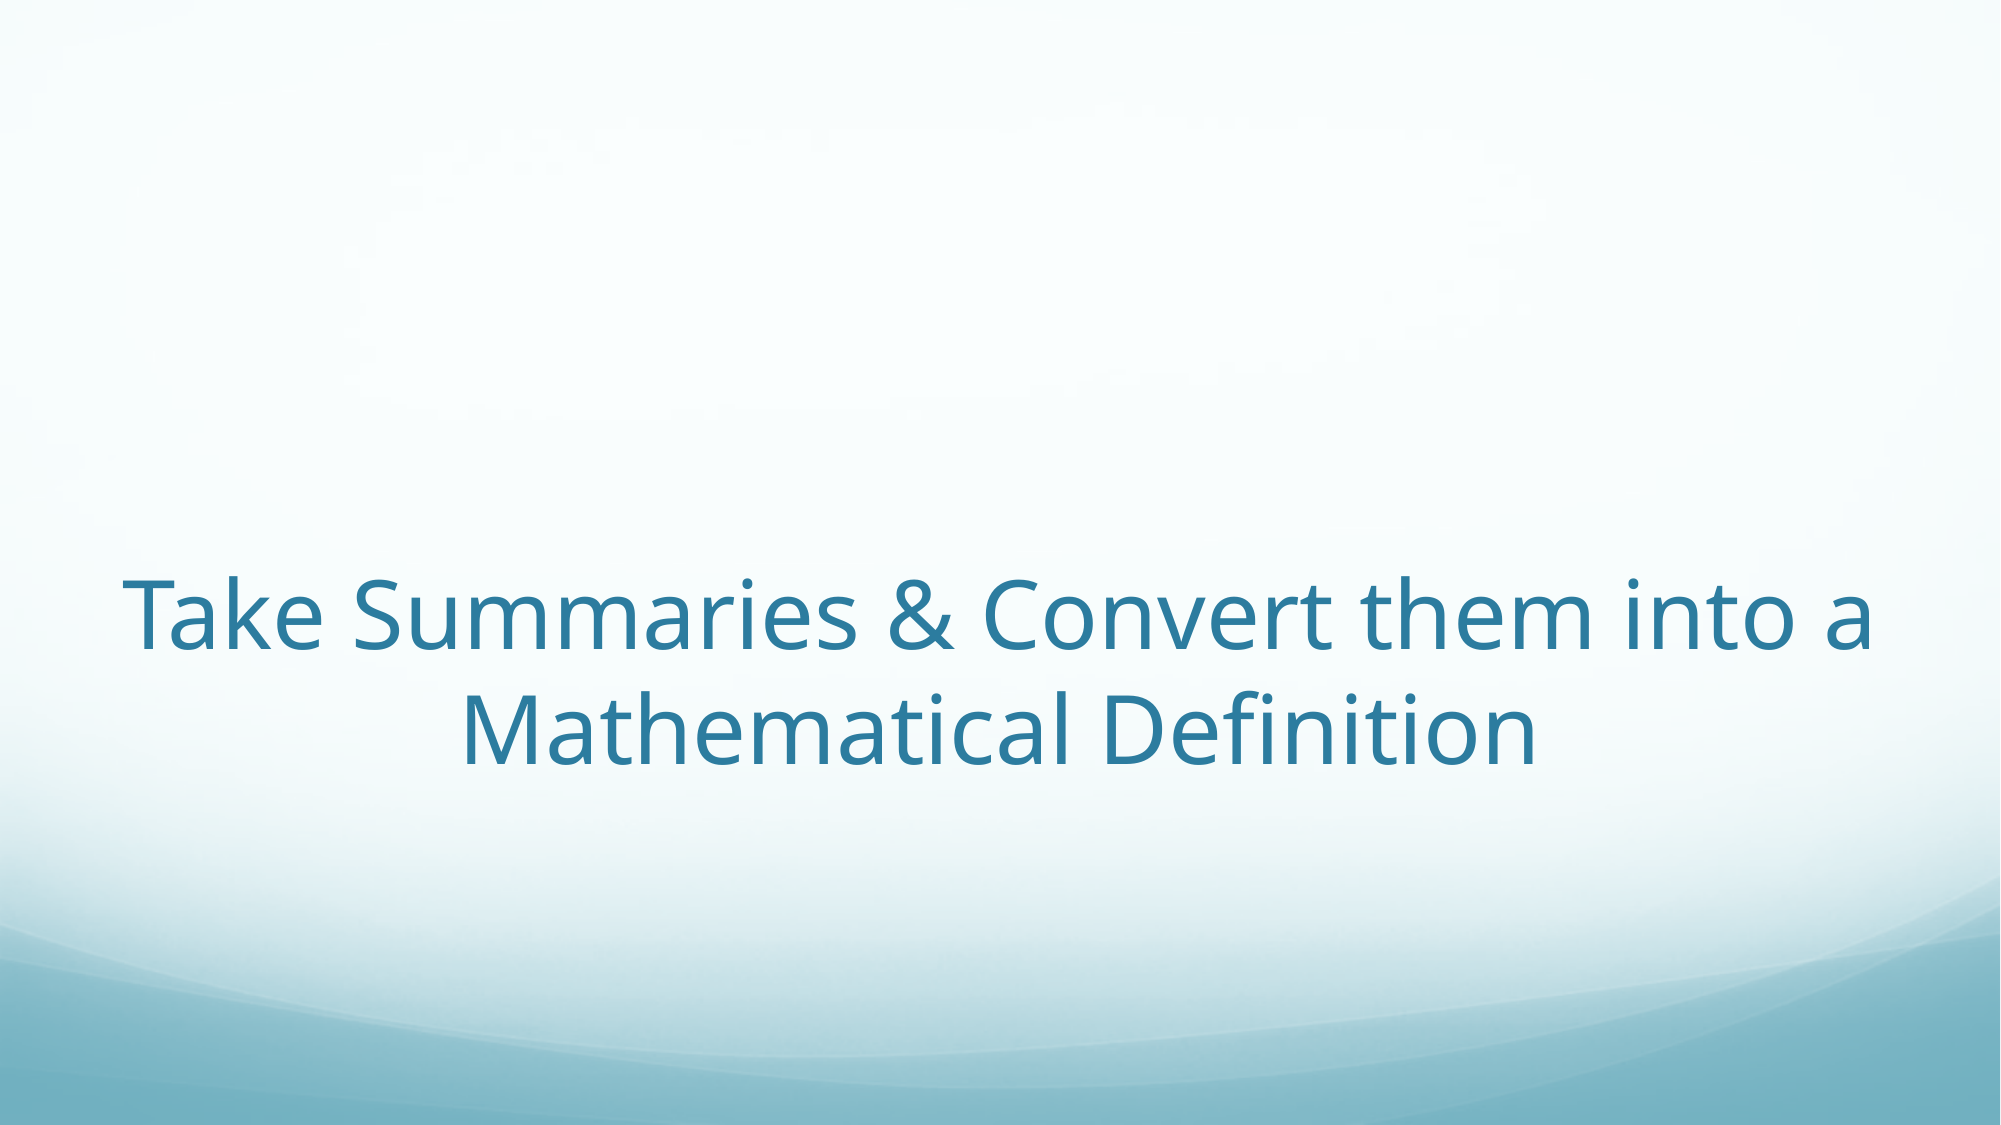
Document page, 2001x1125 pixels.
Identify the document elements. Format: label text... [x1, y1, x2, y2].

title Take Summaries & Convert them into a Mathematical Definition [79, 549, 1921, 792]
